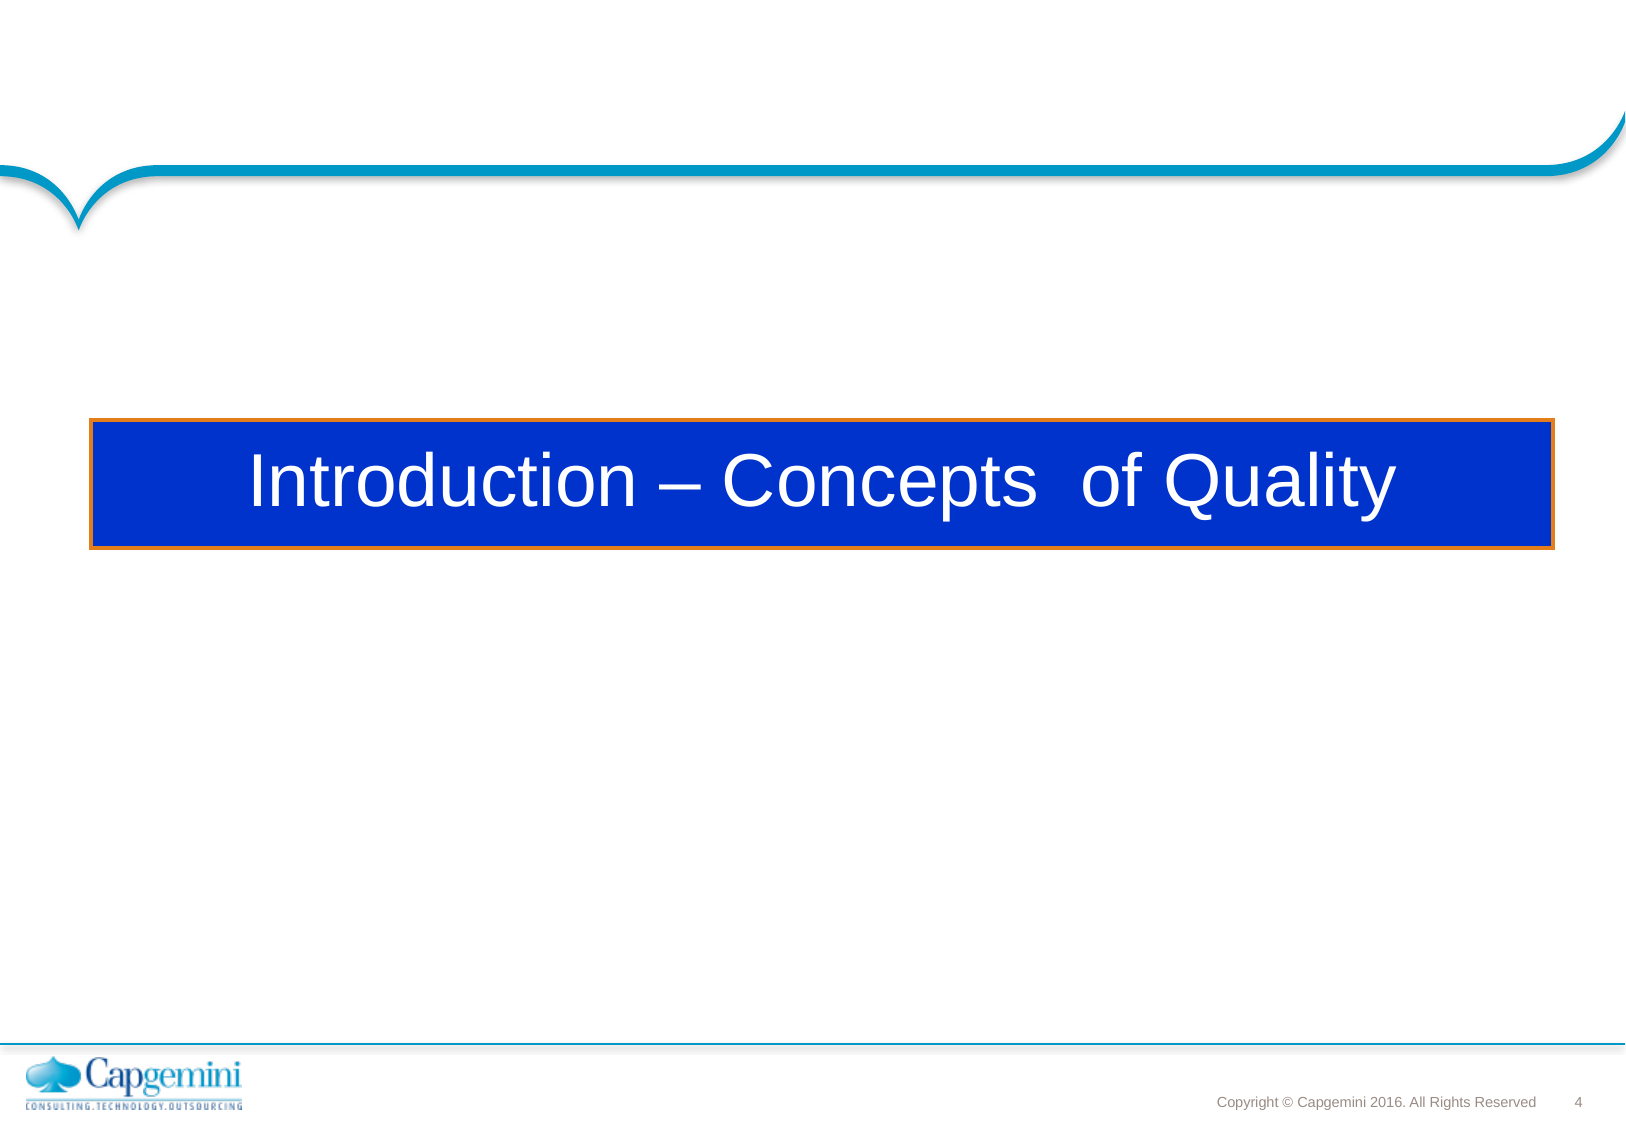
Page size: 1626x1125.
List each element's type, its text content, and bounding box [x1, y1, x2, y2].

picture [26, 1056, 242, 1110]
title Introduction – Concepts of Quality [89, 418, 1555, 550]
